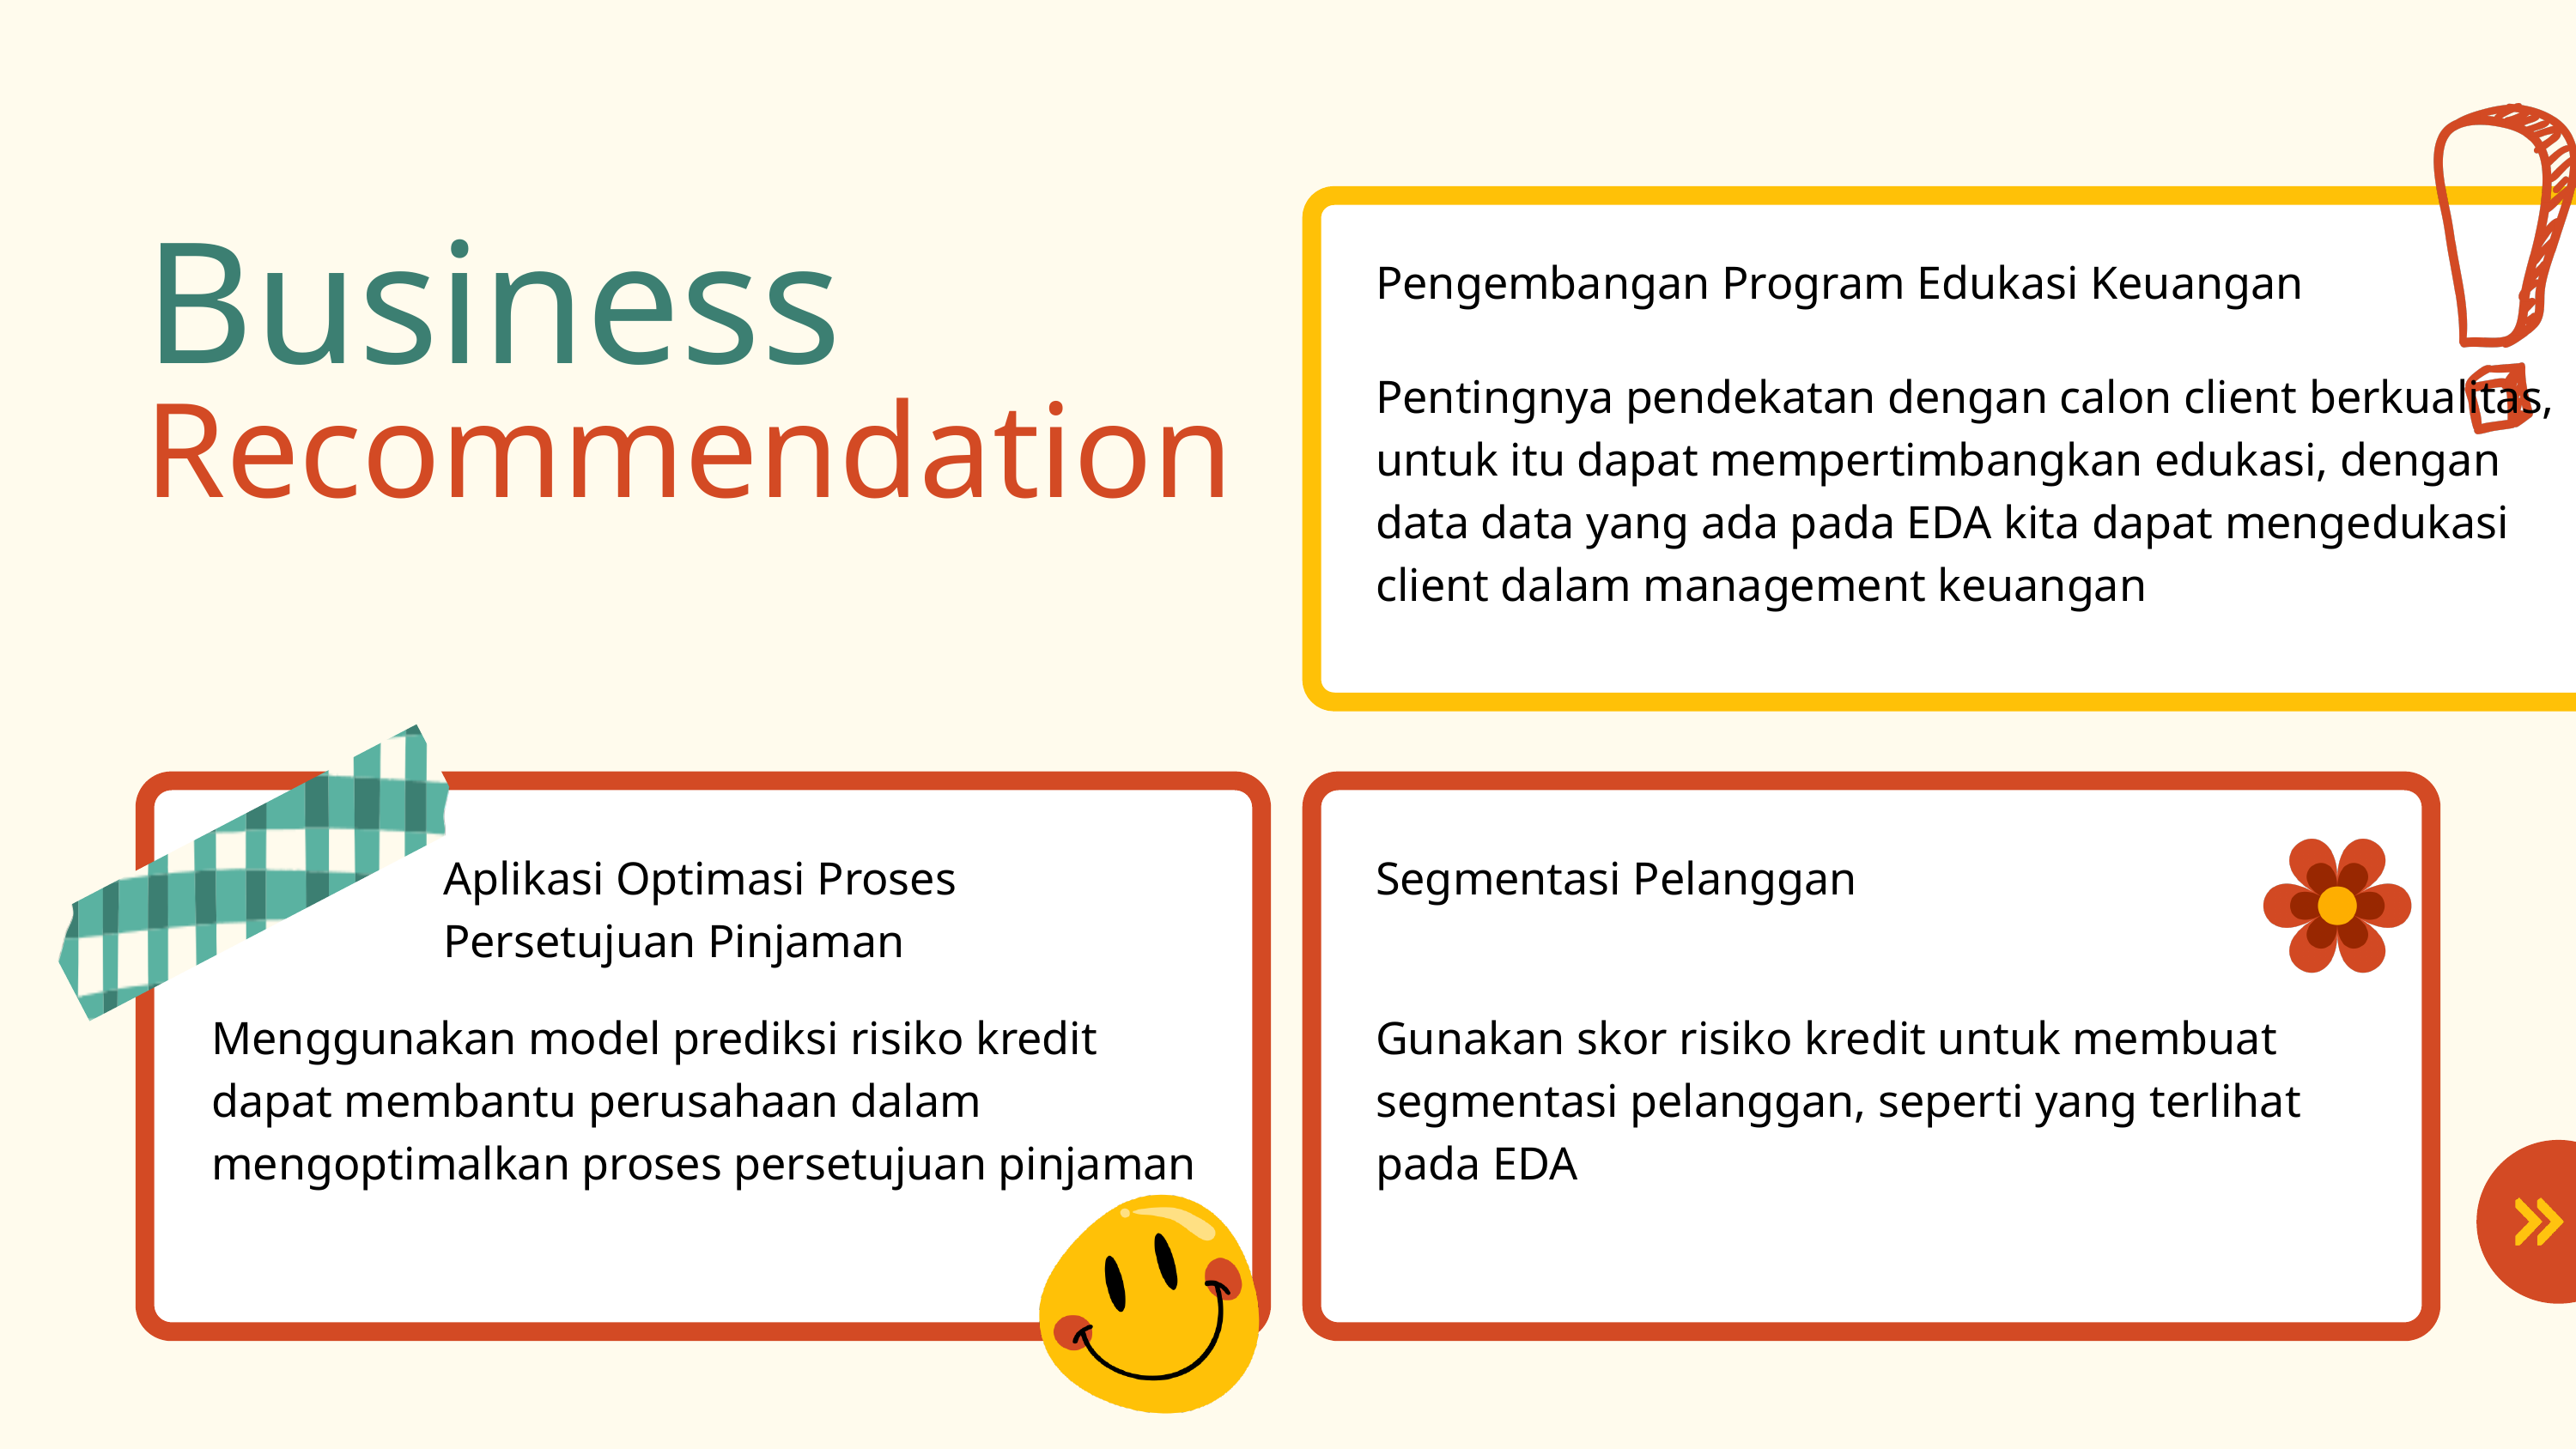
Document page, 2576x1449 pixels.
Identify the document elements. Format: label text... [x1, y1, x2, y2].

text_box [2476, 1139, 2576, 1304]
text_box [38, 868, 140, 1022]
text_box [144, 780, 1262, 1332]
text_box [1036, 1337, 1262, 1416]
text_box Recommendation [144, 367, 1289, 524]
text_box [1311, 195, 2576, 702]
text_box [2431, 103, 2576, 193]
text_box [1311, 780, 2432, 1332]
text_box Business [144, 195, 1289, 367]
text_box [312, 724, 446, 779]
